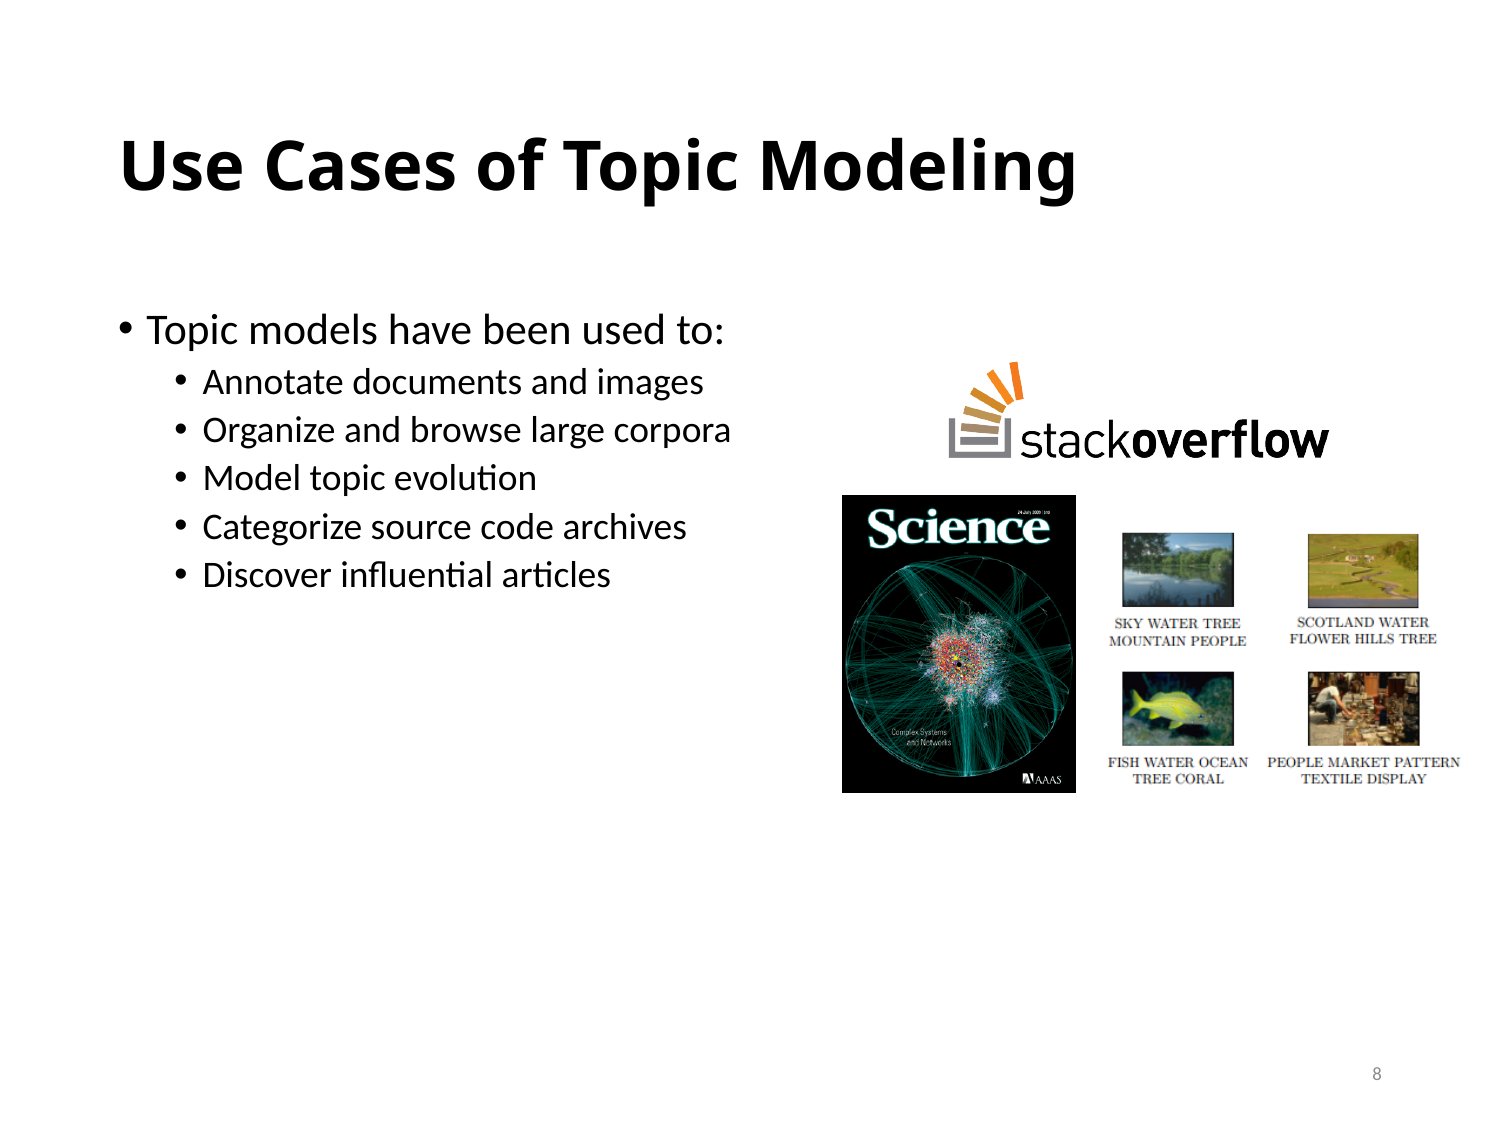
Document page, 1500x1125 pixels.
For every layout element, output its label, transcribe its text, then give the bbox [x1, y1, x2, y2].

picture [842, 495, 1076, 793]
picture [1106, 527, 1462, 793]
picture [932, 343, 1369, 474]
title Use Cases of Topic Modeling [103, 59, 1397, 278]
slide_number 8 [1059, 1042, 1397, 1103]
list Topic models have been used to: Annotate documents and images Organize and browse large corpora Model topic evolution Categorize source code archives Discover influential articles [103, 299, 1397, 1014]
